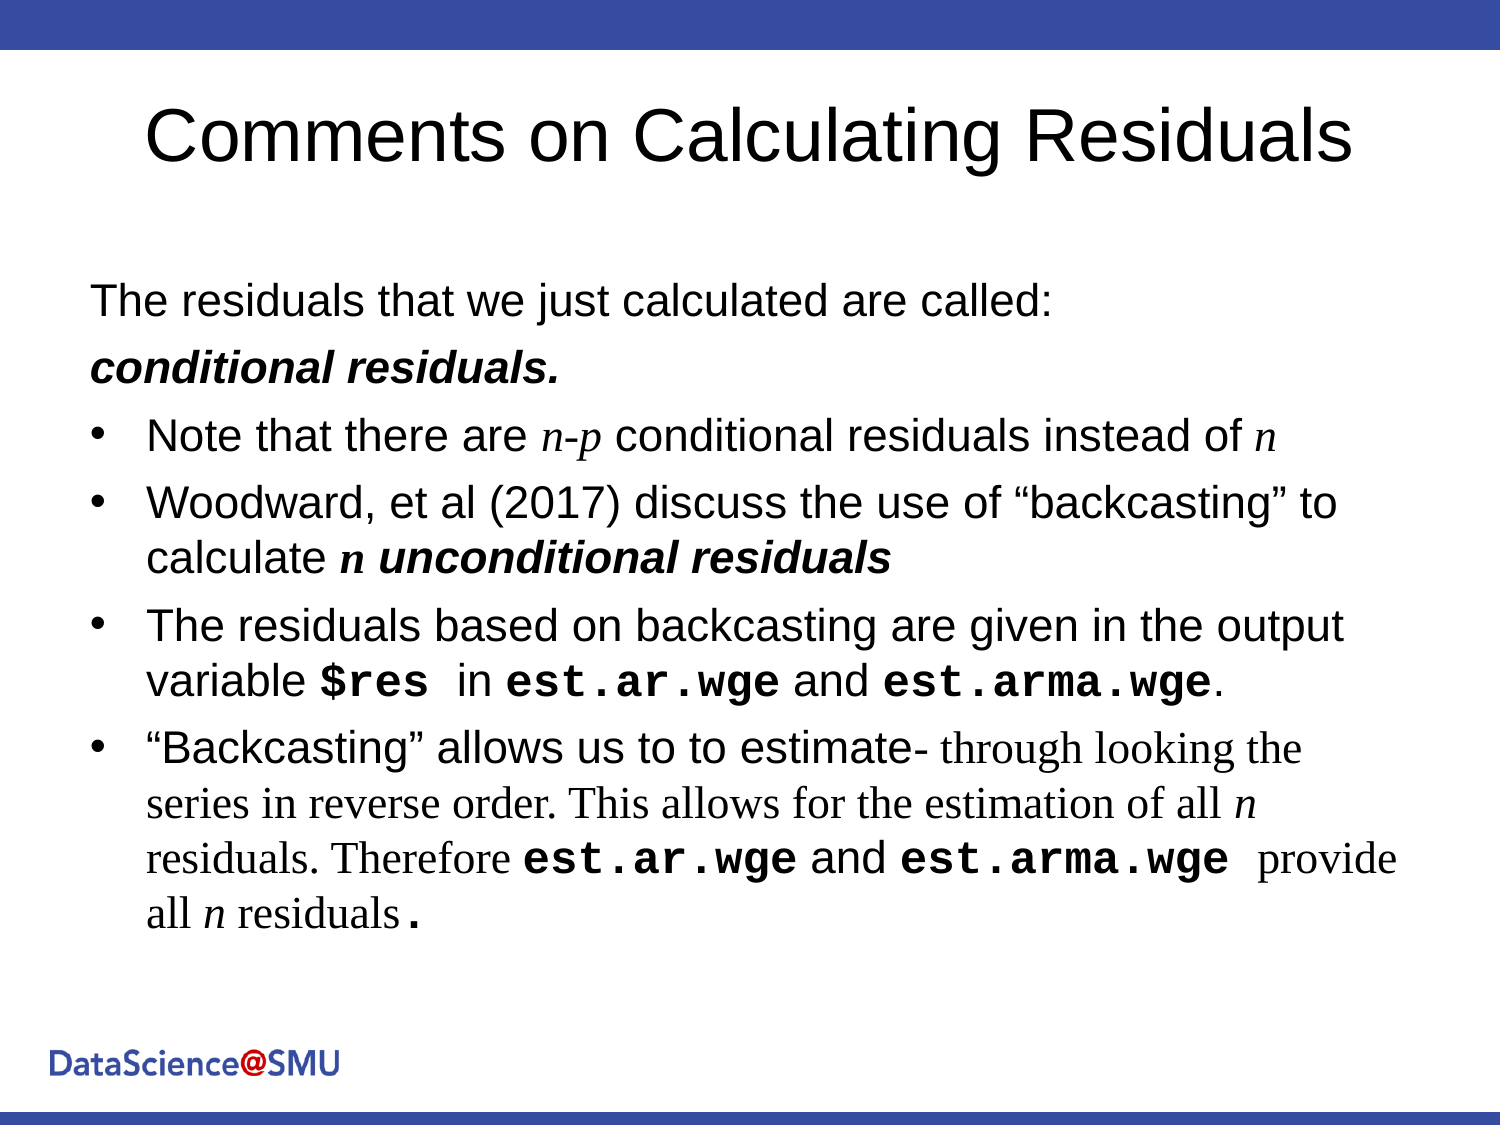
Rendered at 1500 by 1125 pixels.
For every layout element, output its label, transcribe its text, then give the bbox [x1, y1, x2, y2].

title Comments on Calculating Residuals [75, 37, 1425, 225]
picture [50, 1049, 339, 1076]
